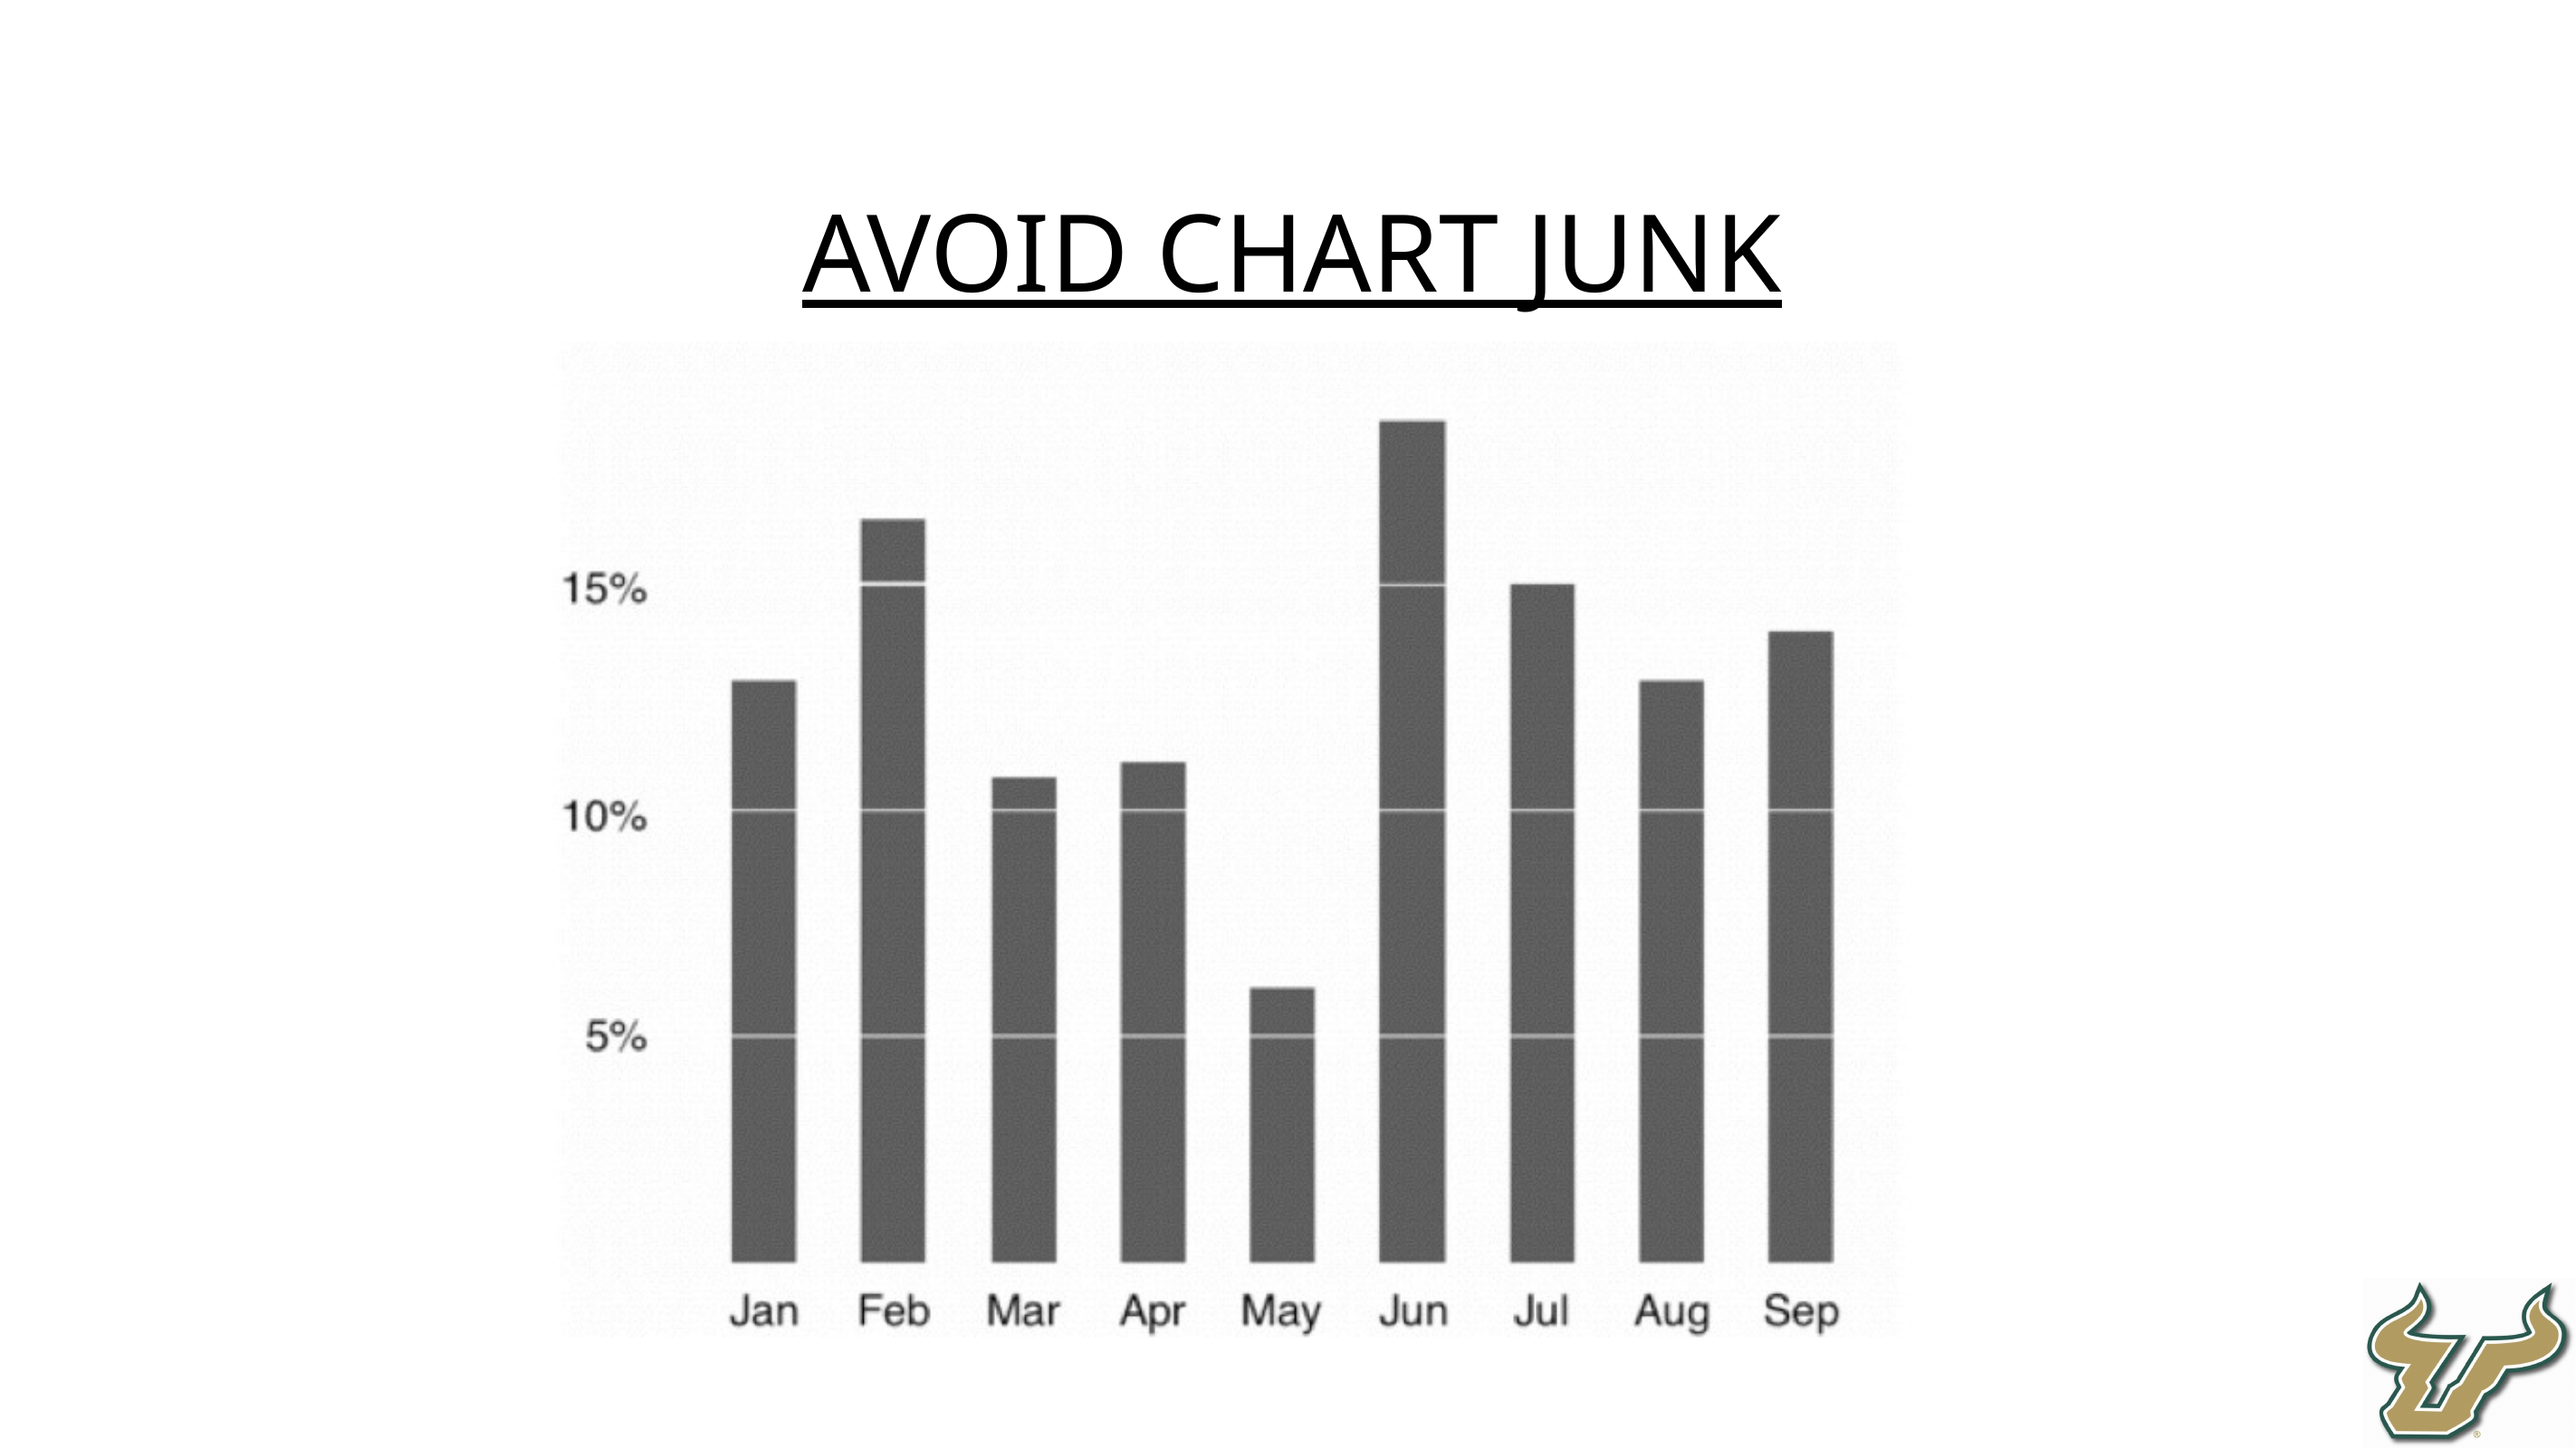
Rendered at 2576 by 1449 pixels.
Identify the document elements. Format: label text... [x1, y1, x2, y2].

list AVOID CHART JUNK [608, 175, 1968, 340]
text_box [463, 341, 1916, 1383]
picture [2363, 1278, 2576, 1448]
